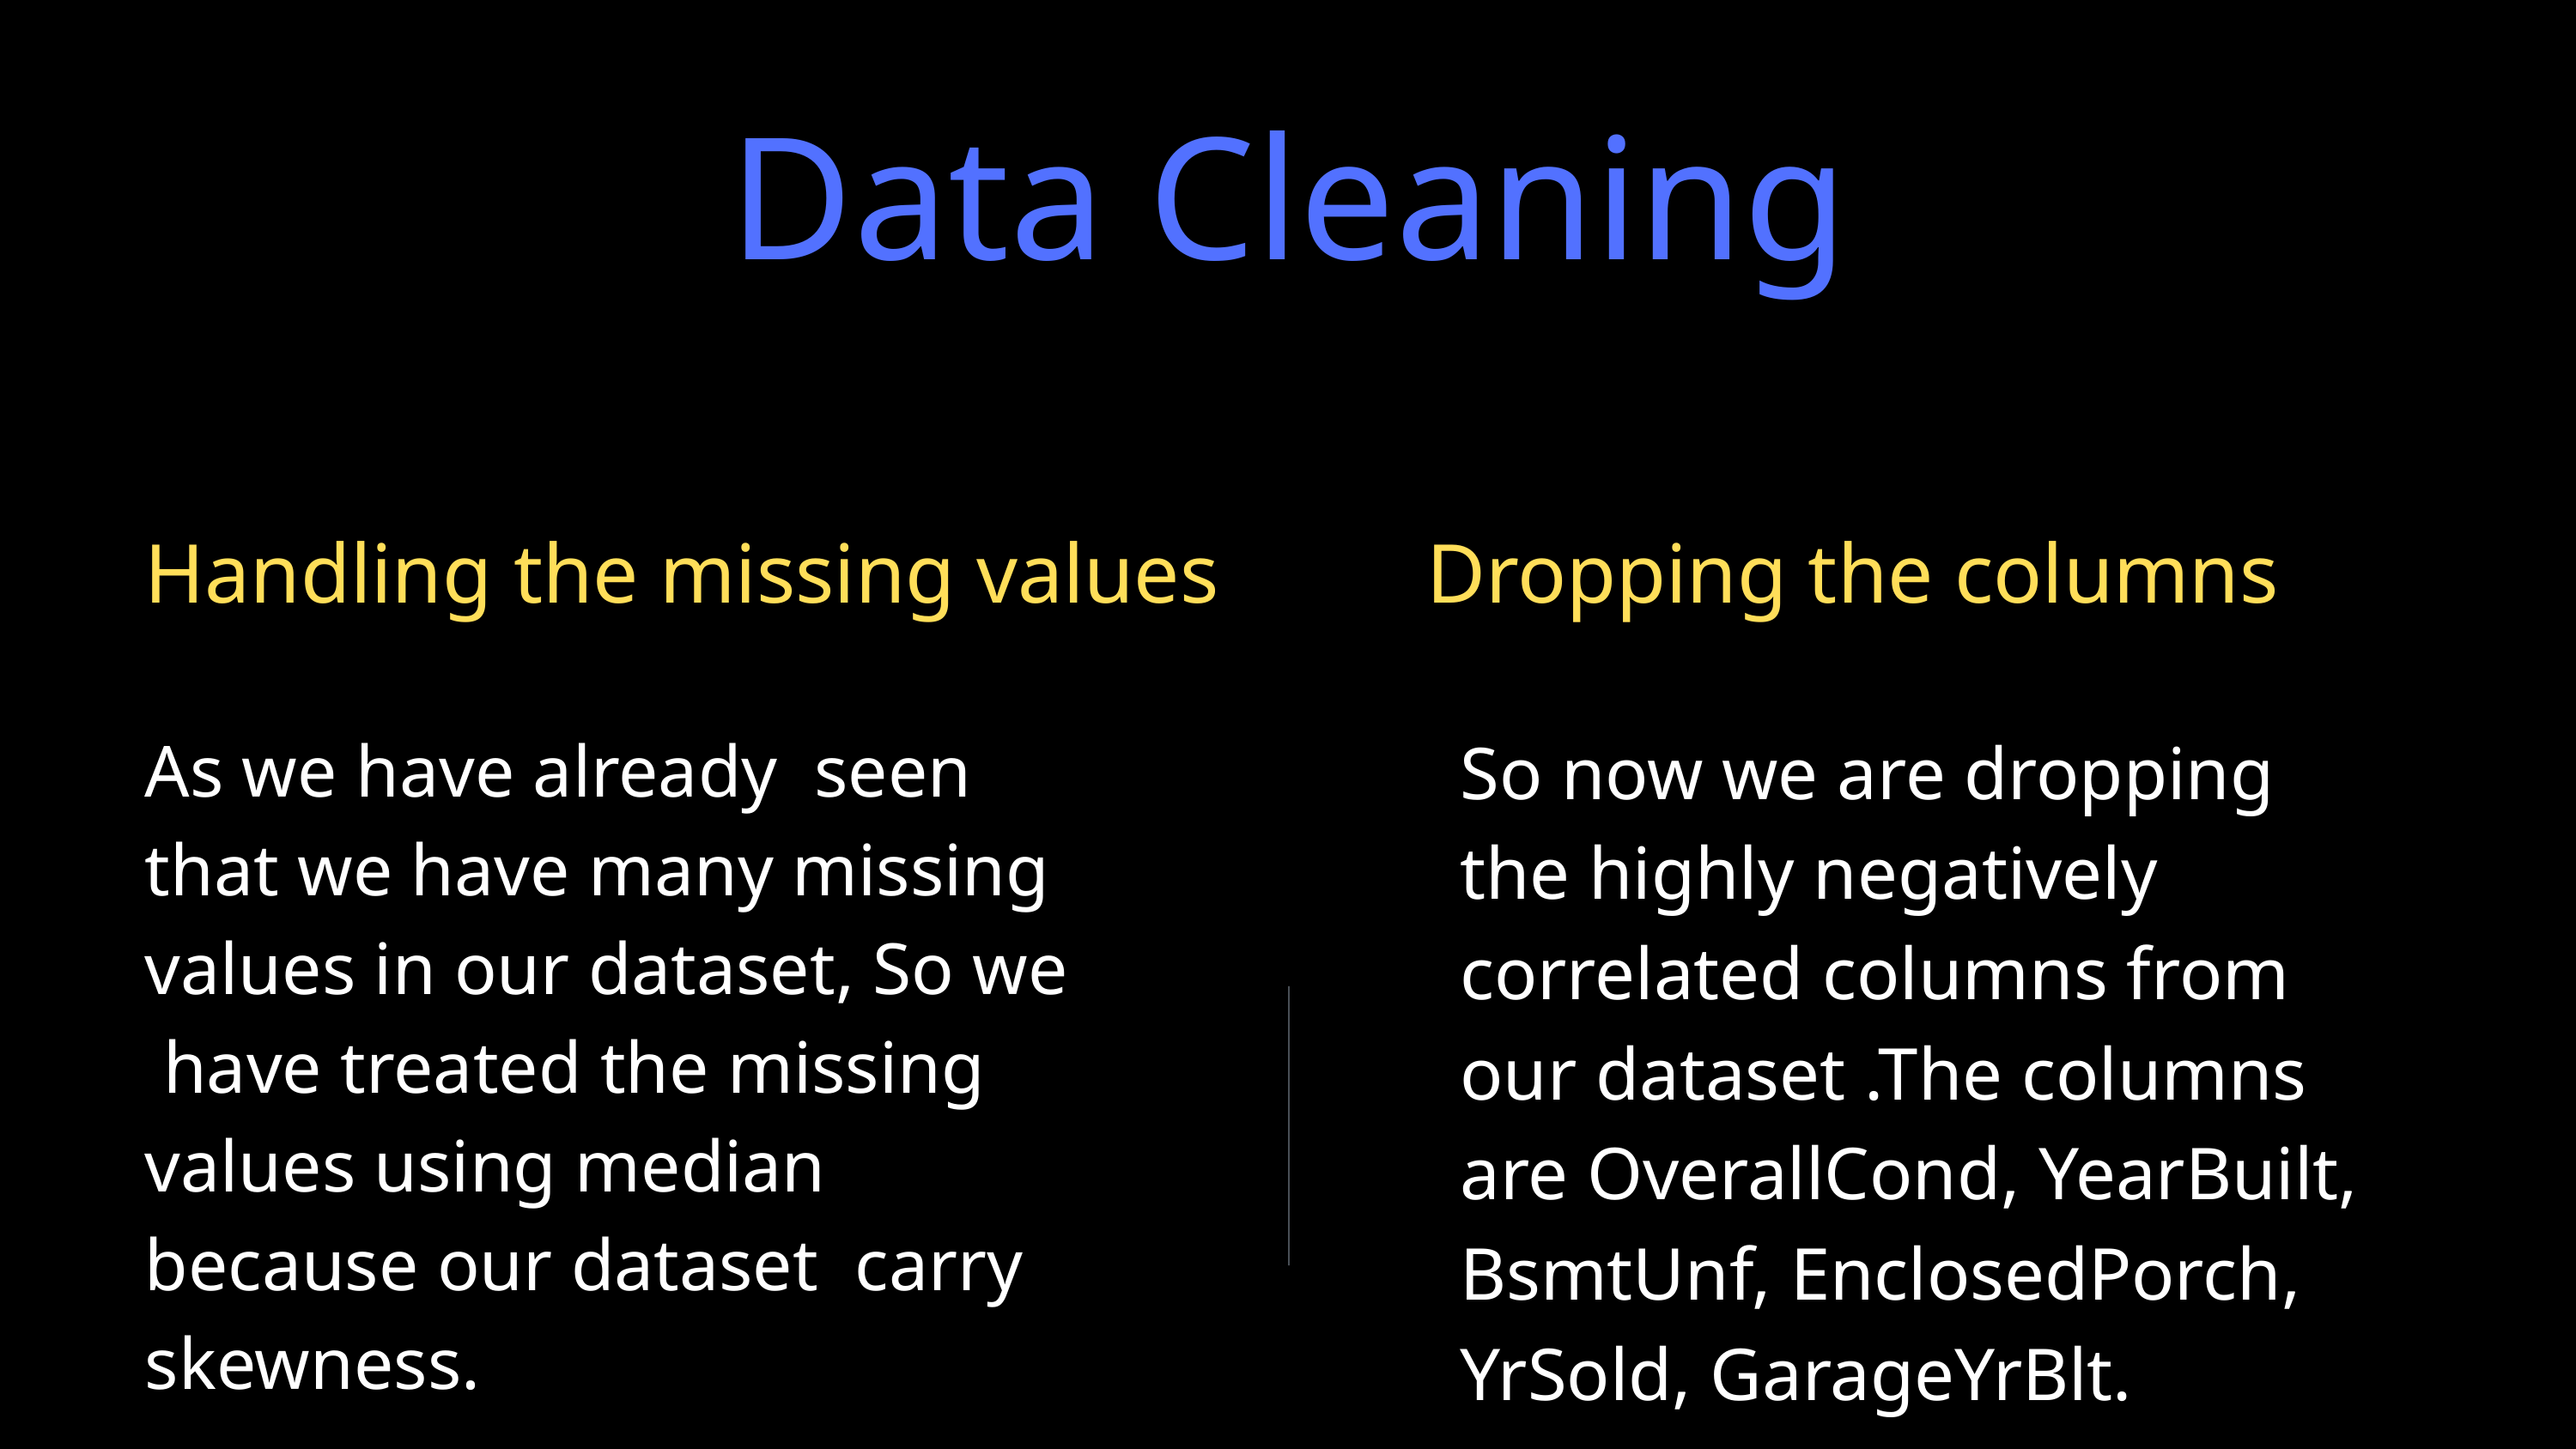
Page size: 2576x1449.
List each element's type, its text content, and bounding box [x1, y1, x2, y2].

text_box Dropping the columns [1426, 506, 2326, 620]
text_box Handling the missing values [144, 506, 1237, 620]
text_box So now we are dropping the highly negatively correlated columns from our dataset .The columns are OverallCond, YearBuilt, BsmtUnf, EnclosedPorch, YrSold, GarageYrBlt. [1460, 713, 2370, 1415]
text_box Data Cleaning [307, 73, 2272, 294]
text_box As we have already seen that we have many missing values in our dataset, So we have treated the missing values using median because our dataset carry skewness. [144, 712, 1076, 1404]
